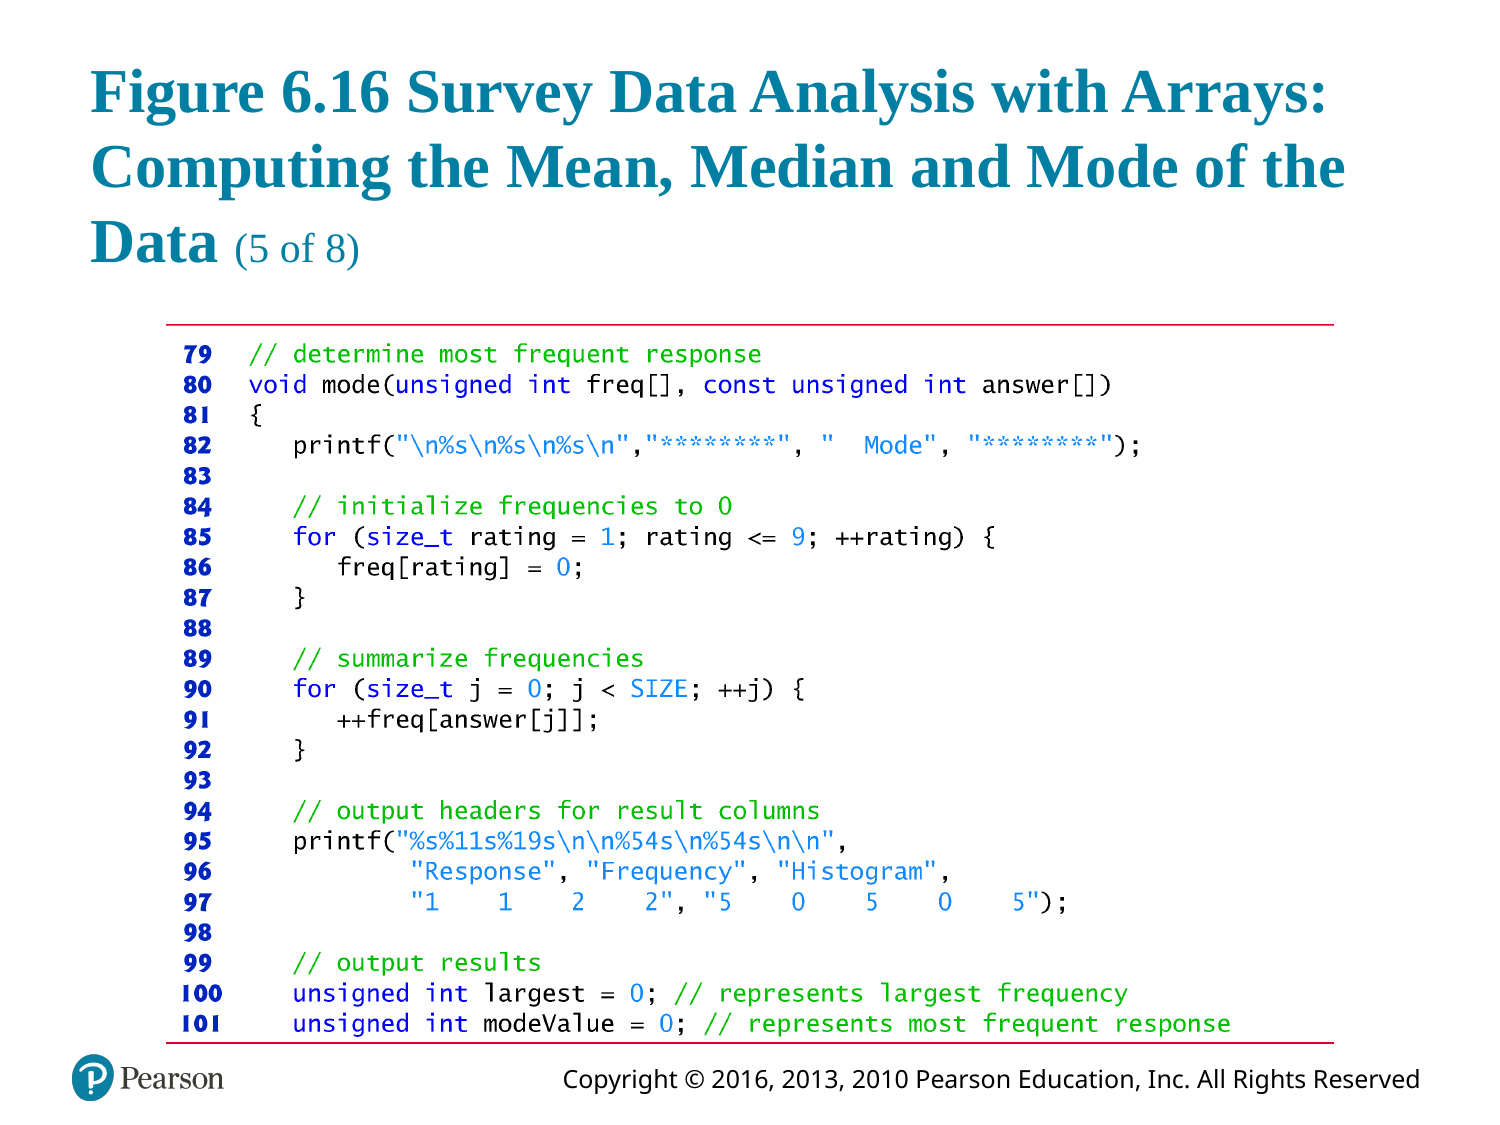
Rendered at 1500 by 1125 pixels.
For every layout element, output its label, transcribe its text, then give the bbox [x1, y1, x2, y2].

picture [98, 1054, 224, 1101]
picture [72, 1087, 83, 1101]
title Figure 6.16 Survey Data Analysis with Arrays: Computing the Mean, Median and Mode of the Data (5 of 8) [75, 35, 1425, 278]
picture [148, 316, 1352, 1047]
picture [80, 1063, 106, 1088]
picture [72, 1054, 88, 1070]
